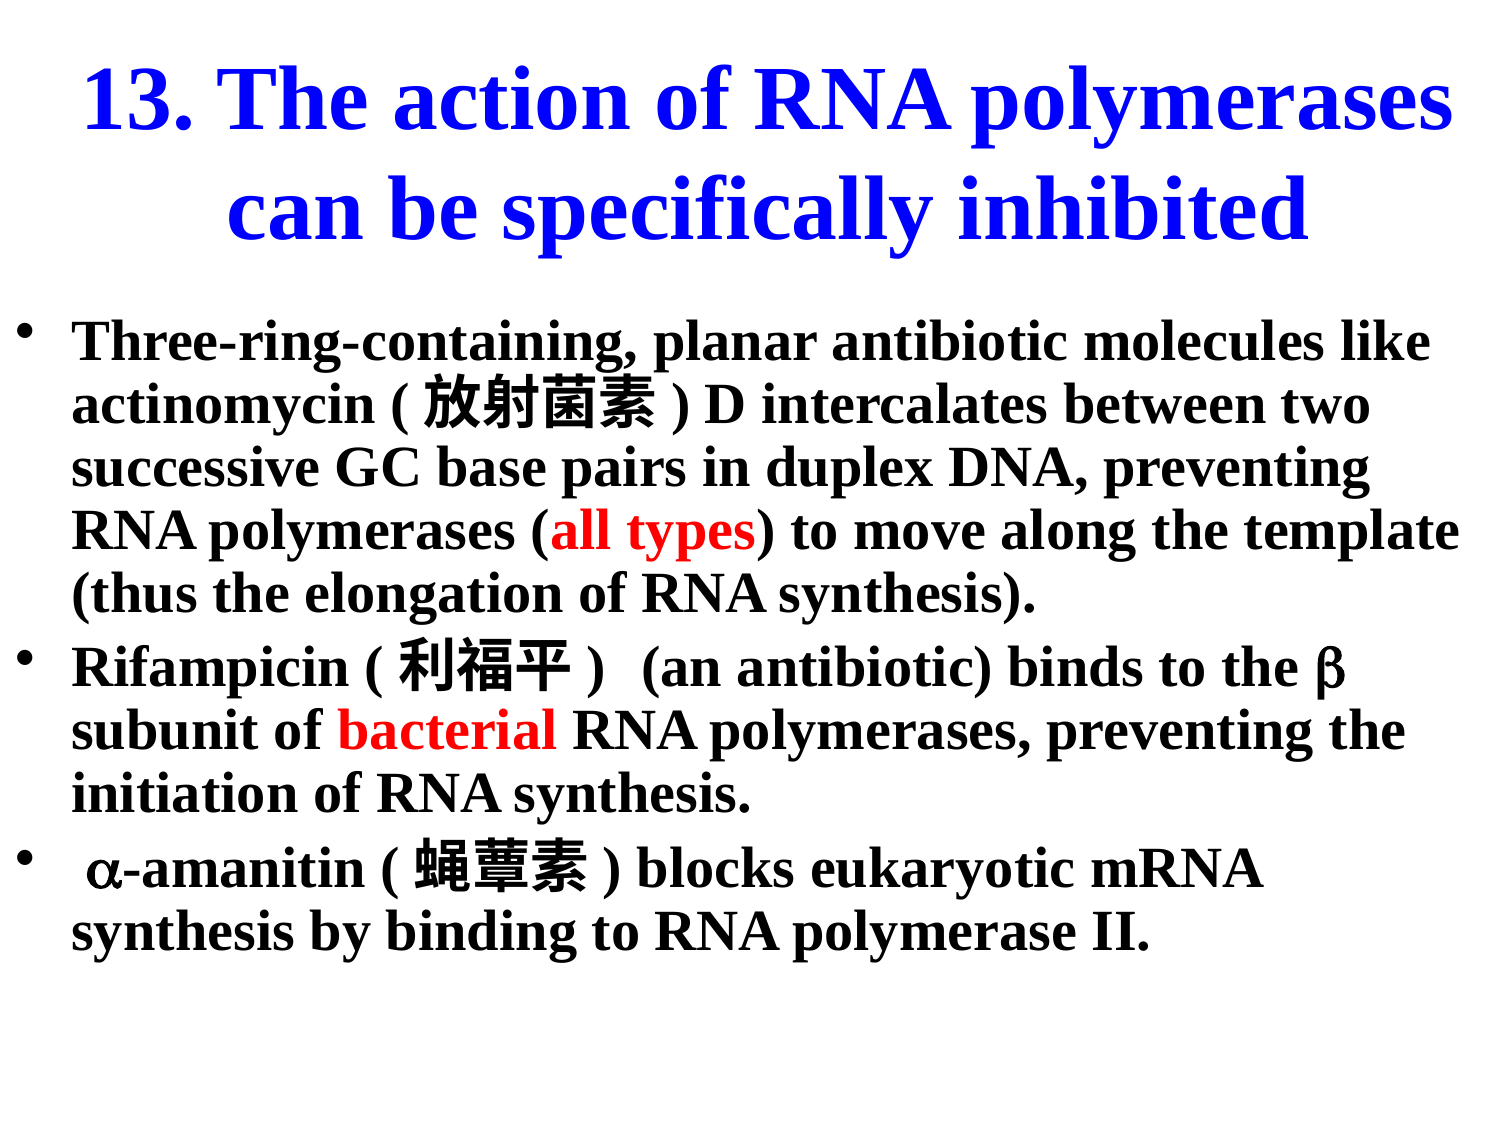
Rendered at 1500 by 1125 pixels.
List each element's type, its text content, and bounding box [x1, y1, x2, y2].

list Three-ring-containing, planar antibiotic molecules like actinomycin (放射菌素) D intercalates between two successive GC base pairs in duplex DNA, preventing RNA polymerases (all types) to move along the template (thus the elongation of RNA synthesis). Rifampicin (利福平) (an antibiotic) binds to the b subunit of bacterial RNA polymerases, preventing the initiation of RNA synthesis. a-amanitin (蝇蕈素) blocks eukaryotic mRNA synthesis by binding to RNA polymerase II. [0, 302, 1500, 978]
title 13. The action of RNA polymerases can be specifically inhibited [37, 54, 1500, 243]
